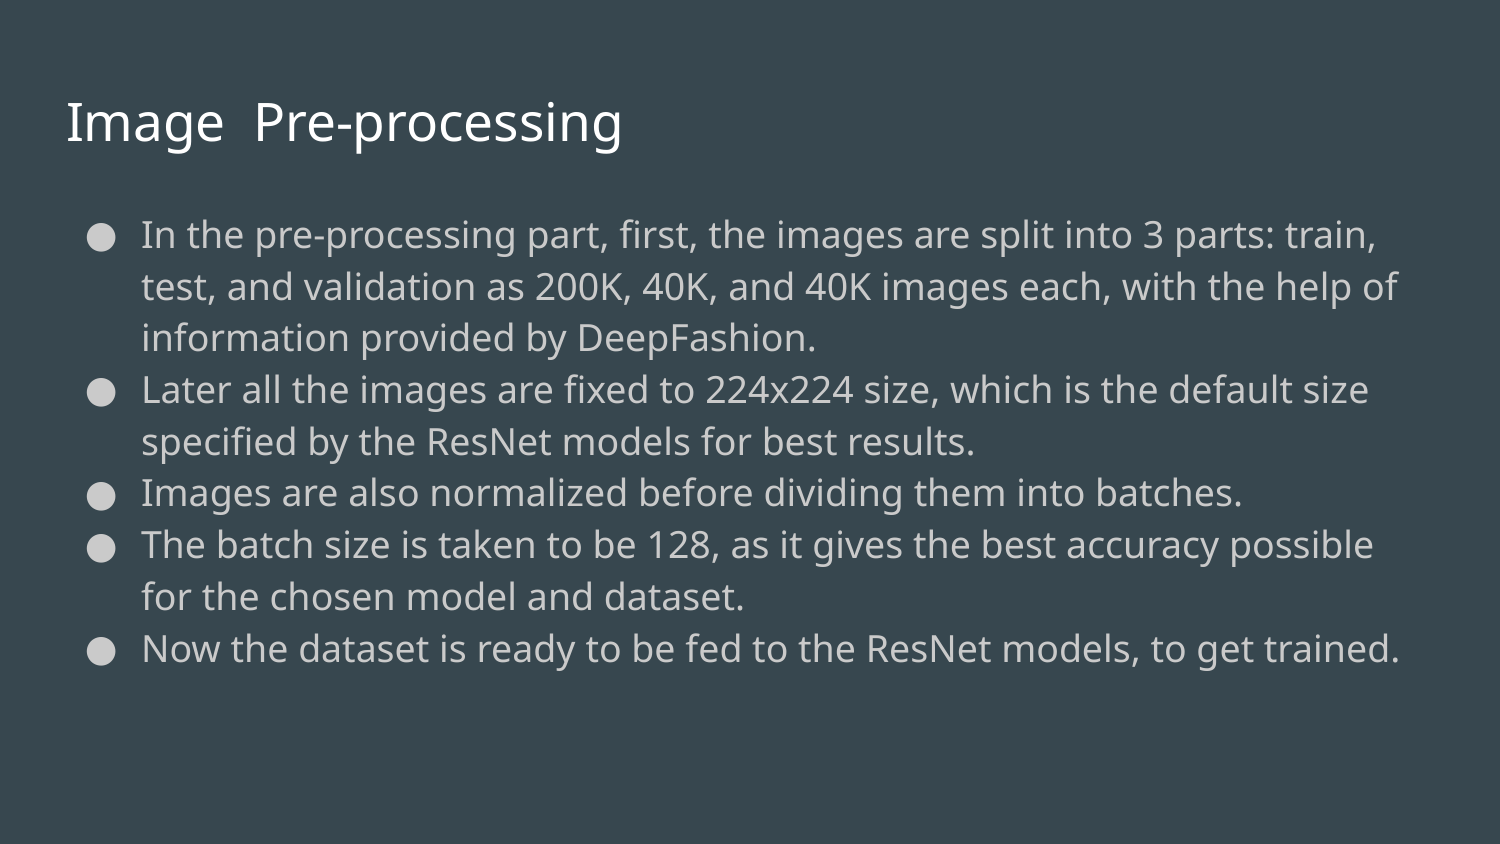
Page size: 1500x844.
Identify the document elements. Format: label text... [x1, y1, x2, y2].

list In the pre-processing part, first, the images are split into 3 parts: train, test, and validation as 200K, 40K, and 40K images each, with the help of information provided by DeepFashion. Later all the images are fixed to 224x224 size, which is the default size specified by the ResNet models for best results. Images are also normalized before dividing them into batches. The batch size is taken to be 128, as it gives the best accuracy possible for the chosen model and dataset. Now the dataset is ready to be fed to the ResNet models, to get trained. [51, 189, 1449, 750]
title Image Pre-processing [51, 72, 1449, 167]
